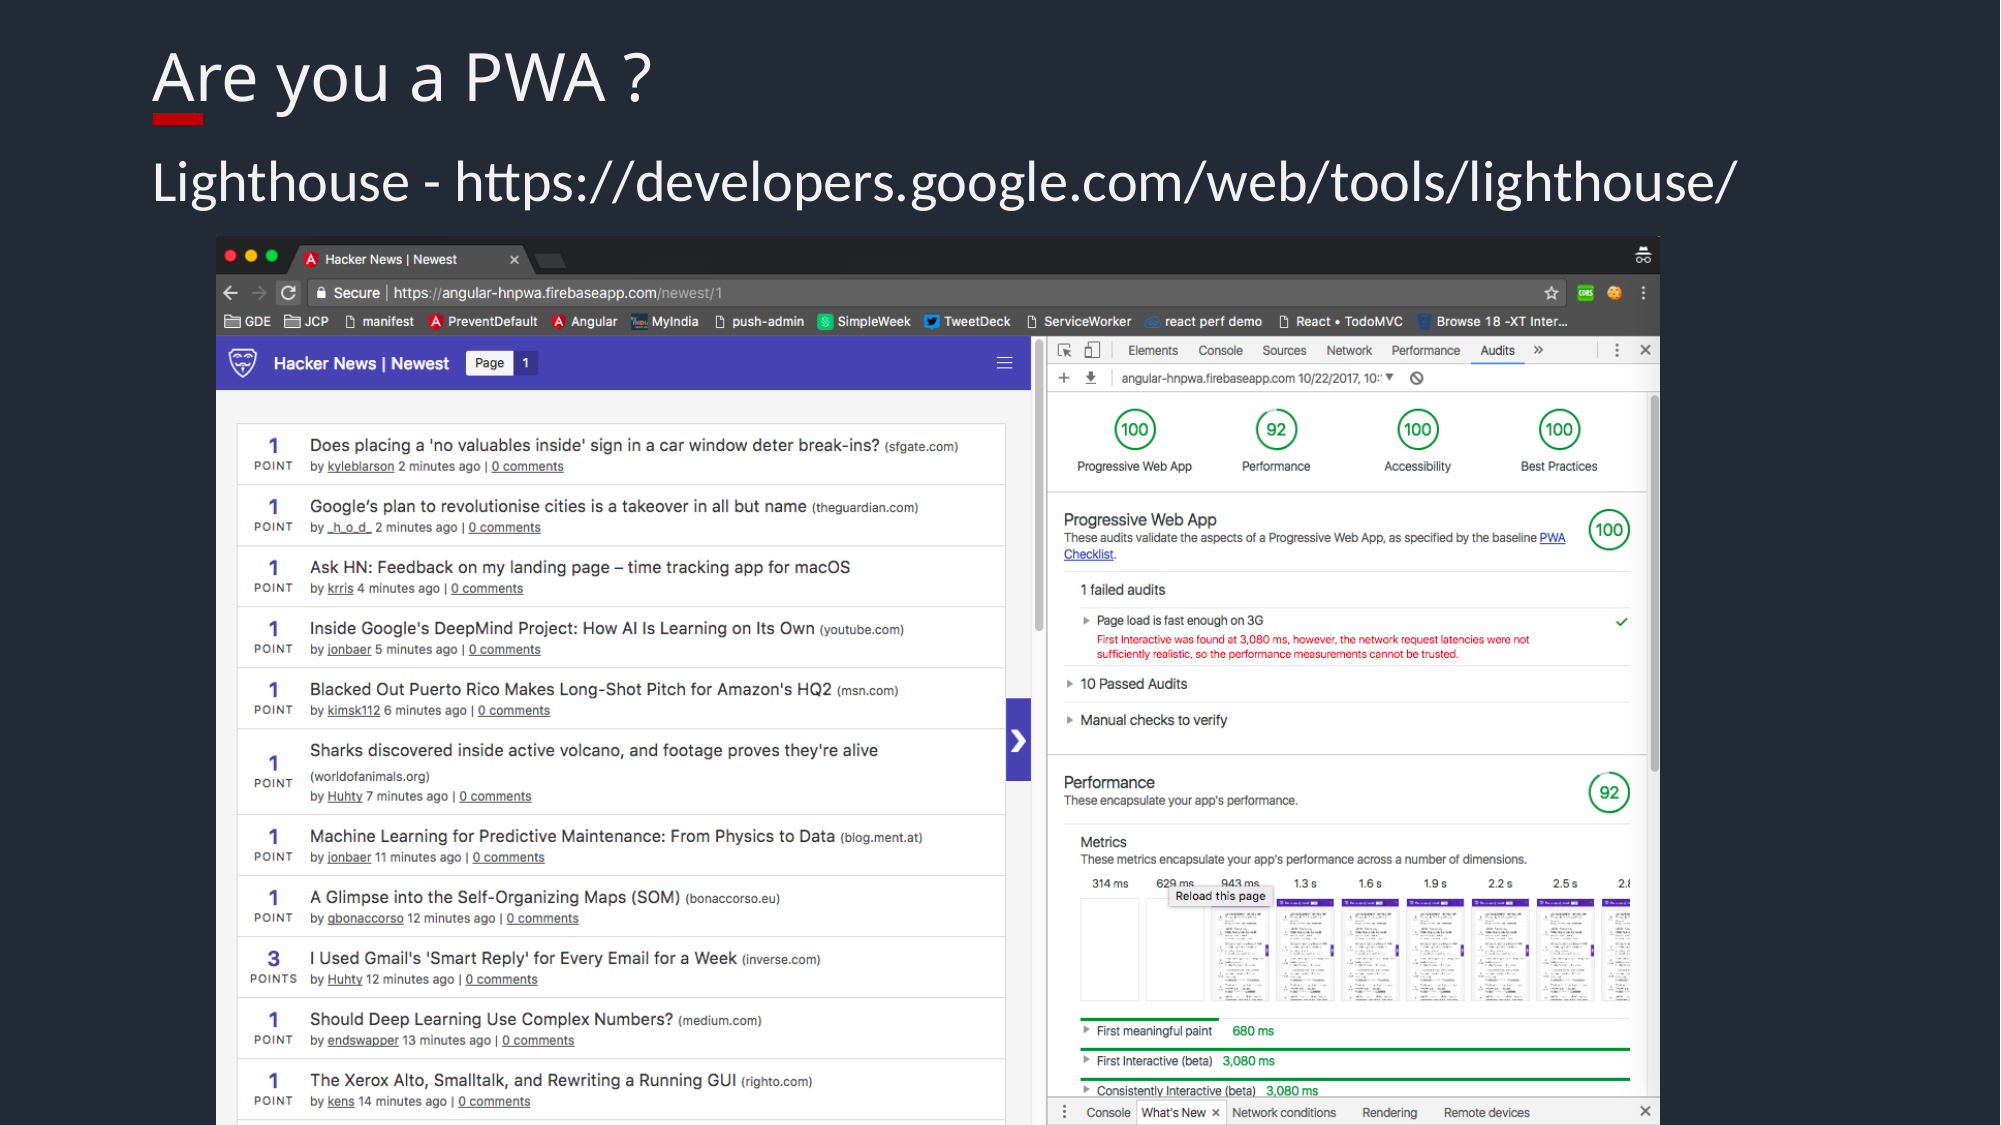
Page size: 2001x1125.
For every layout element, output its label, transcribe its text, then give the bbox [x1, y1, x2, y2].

title Are you a PWA ? [137, 18, 1863, 143]
picture [216, 236, 1660, 1125]
list Lighthouse - https://developers.google.com/web/tools/lighthouse/ [137, 143, 1802, 237]
